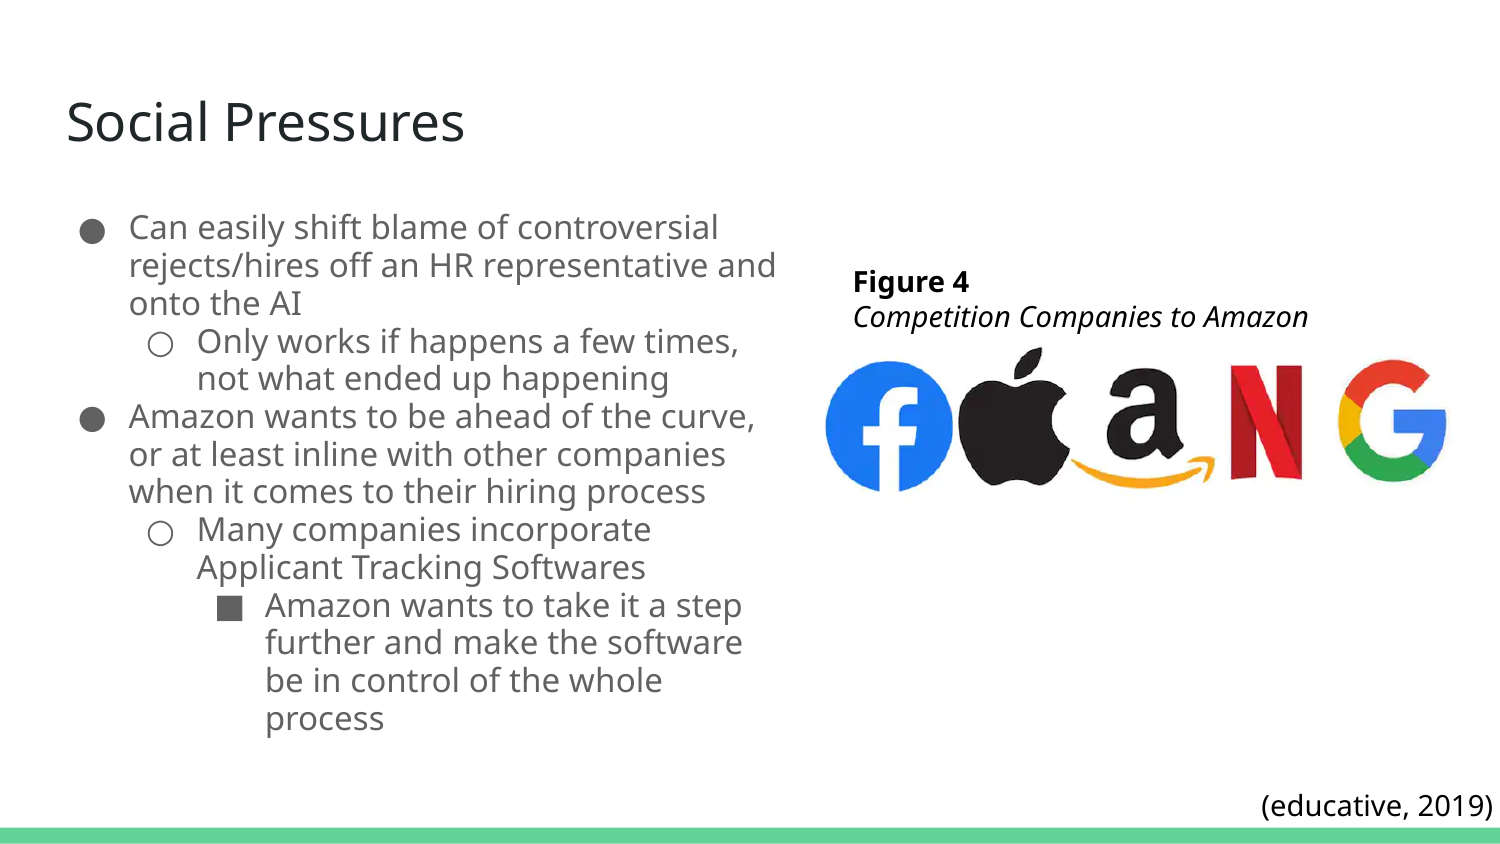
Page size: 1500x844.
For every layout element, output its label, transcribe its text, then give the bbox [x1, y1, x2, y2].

picture [811, 224, 1475, 598]
text_box (educative, 2019) [1246, 771, 1500, 837]
list Can easily shift blame of controversial rejects/hires off an HR representative and onto the AI Only works if happens a few times, not what ended up happening Amazon wants to be ahead of the curve, or at least inline with other companies when it comes to their hiring process Many companies incorporate Applicant Tracking Softwares Amazon wants to take it a step further and make the software be in control of the whole process [45, 194, 805, 758]
title Social Pressures [51, 72, 1449, 167]
